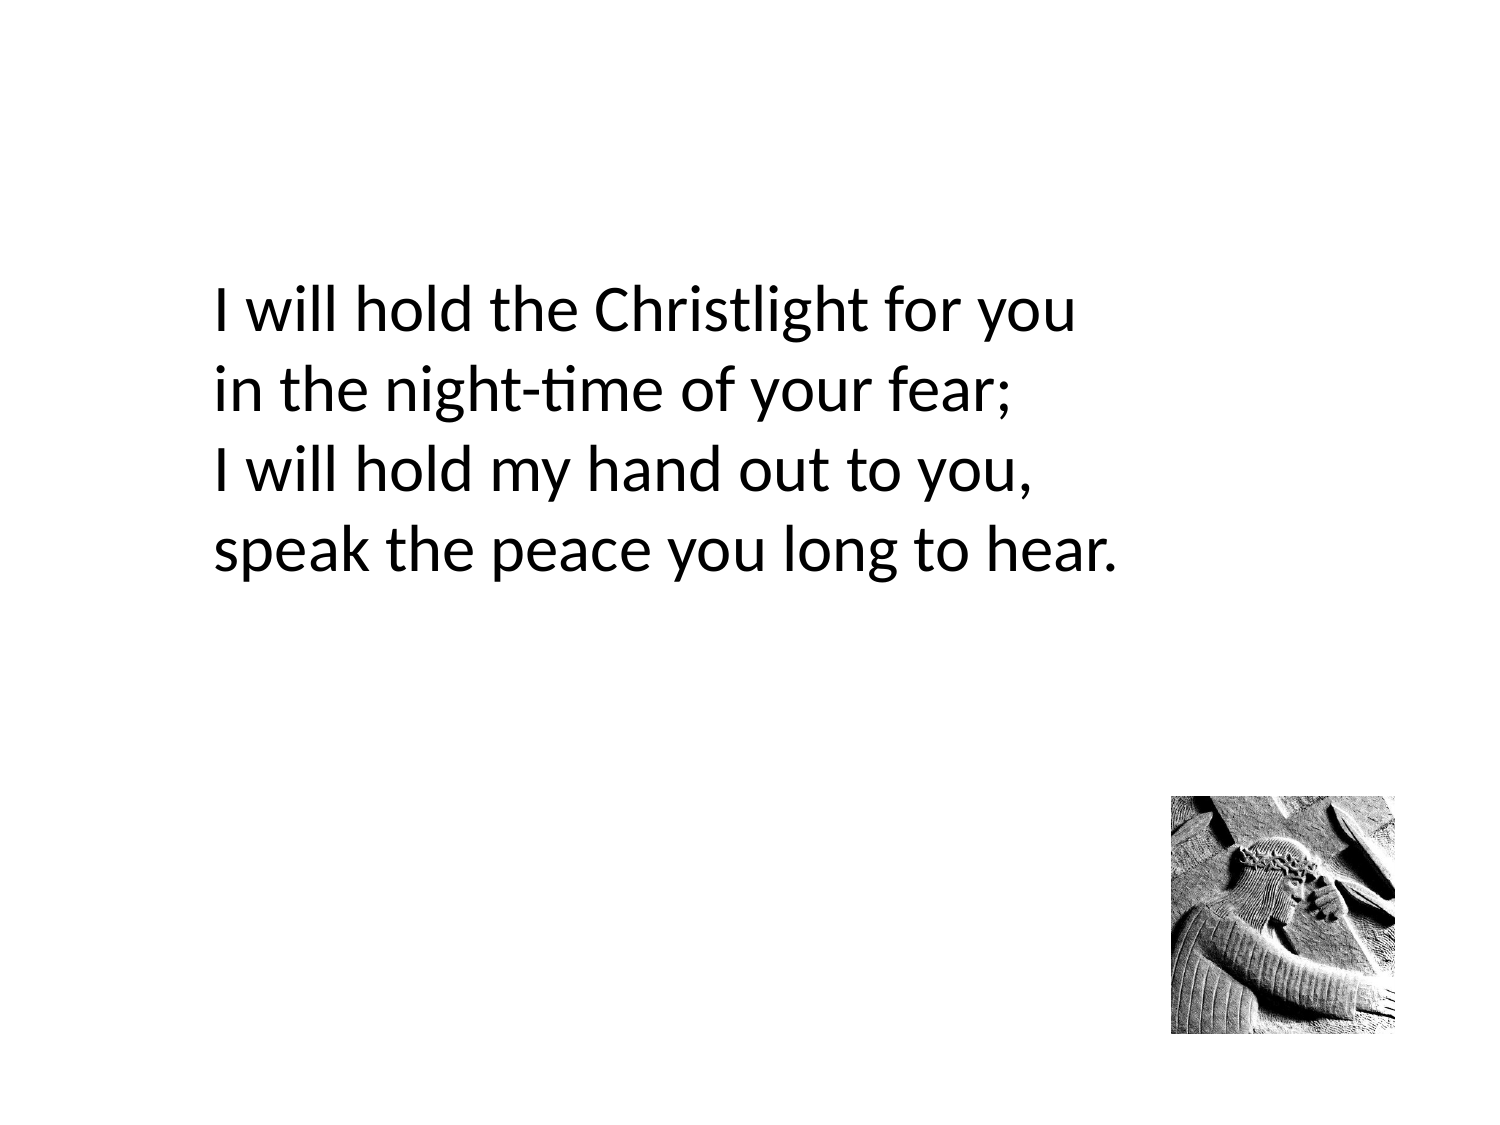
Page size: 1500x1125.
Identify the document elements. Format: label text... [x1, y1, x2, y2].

text_box I will hold the Christlight for you in the night-time of your fear; I will hold my hand out to you, speak the peace you long to hear. [199, 257, 1348, 638]
picture [1171, 796, 1395, 1034]
